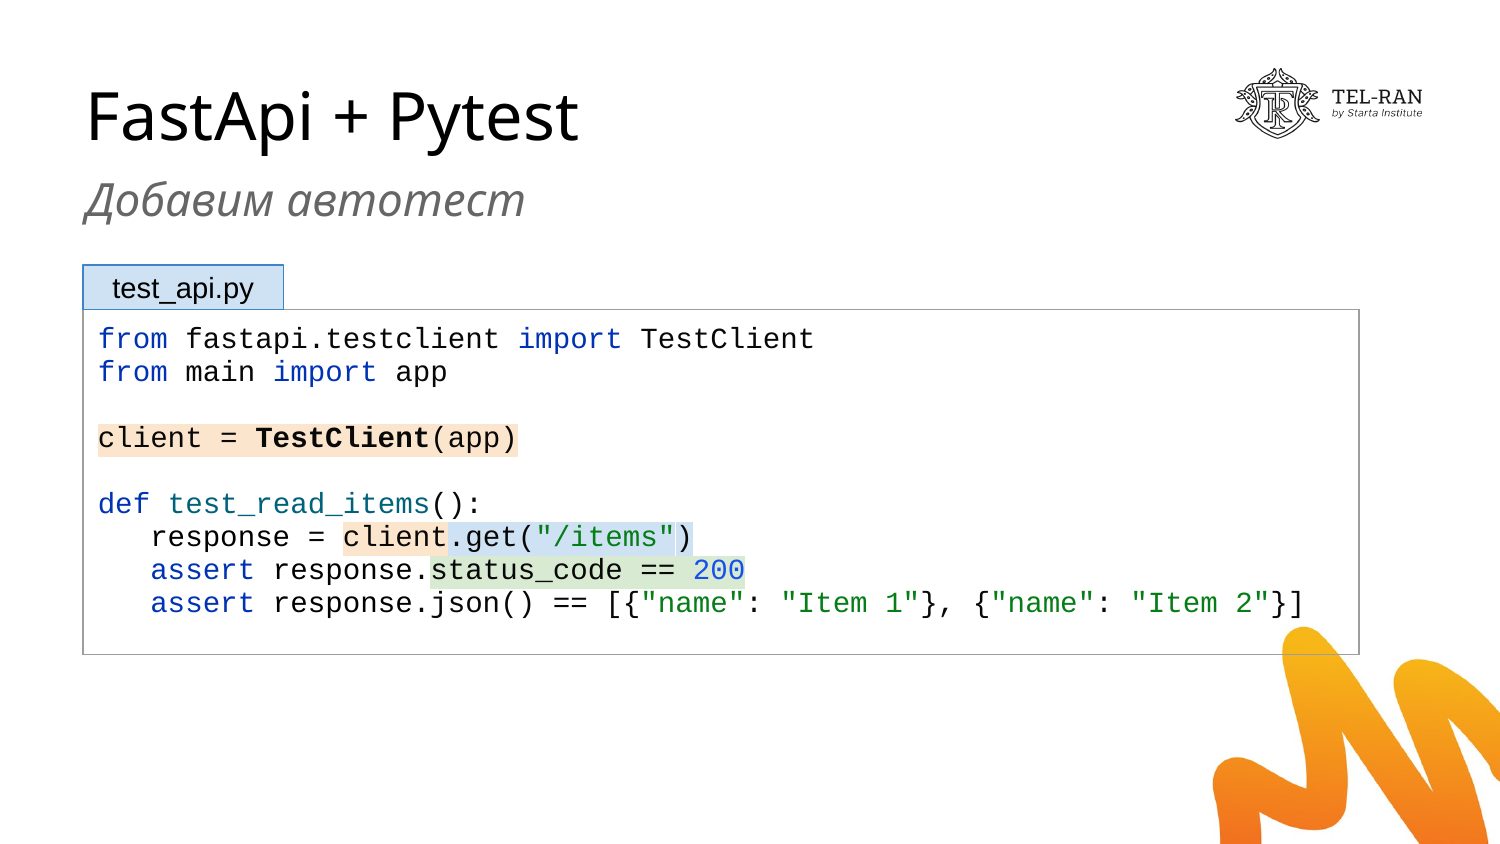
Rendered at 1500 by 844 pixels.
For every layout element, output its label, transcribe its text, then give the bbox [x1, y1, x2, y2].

text_box test_api.py [83, 265, 284, 310]
table_header from fastapi.testclient import TestClient from main import app client = TestClient(app) def test_read_items(): response = client.get("/items") assert response.status_code == 200 assert response.json() == [{"name": "Item 1"}, {"name": "Item 2"}] [84, 310, 1358, 654]
picture [1237, 68, 1422, 139]
subtitle Добавим автотест [70, 155, 1237, 676]
title FastApi + Pytest [70, 59, 1237, 155]
picture [1211, 625, 1500, 844]
